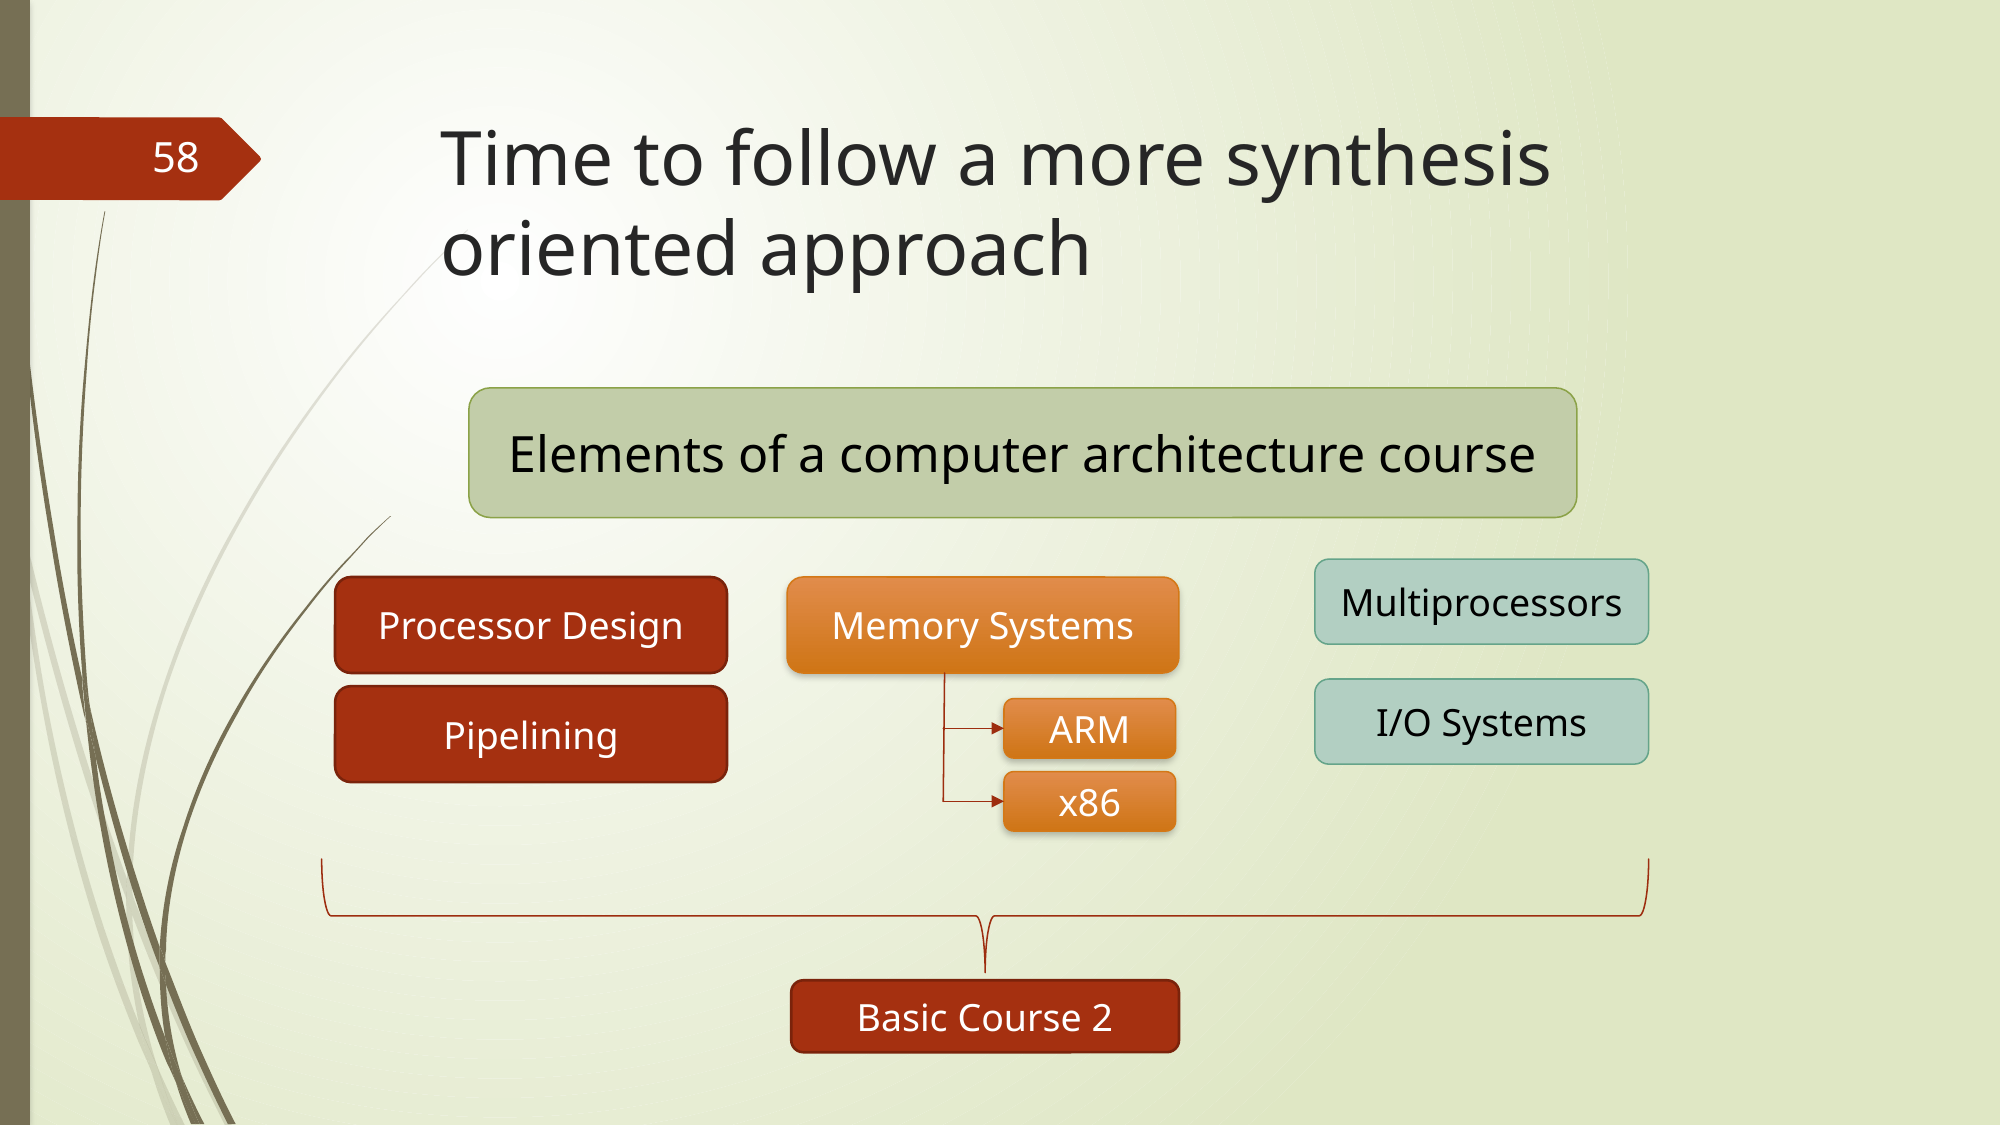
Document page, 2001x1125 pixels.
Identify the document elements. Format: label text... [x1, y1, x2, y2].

text_box [320, 858, 1650, 974]
text_box I/O Systems [1314, 678, 1650, 765]
text_box Elements of a computer architecture course [468, 387, 1578, 519]
text_box Pipelining [333, 684, 729, 784]
text_box Multiprocessors [1314, 558, 1650, 645]
title Time to follow a more synthesis oriented approach [425, 102, 1888, 313]
text_box x86 [1003, 770, 1177, 832]
slide_number 58 [87, 129, 216, 190]
text_box Processor Design [333, 575, 729, 675]
text_box Basic Course 2 [789, 978, 1181, 1054]
text_box ARM [1003, 697, 1177, 759]
text_box Memory Systems [786, 576, 1180, 674]
